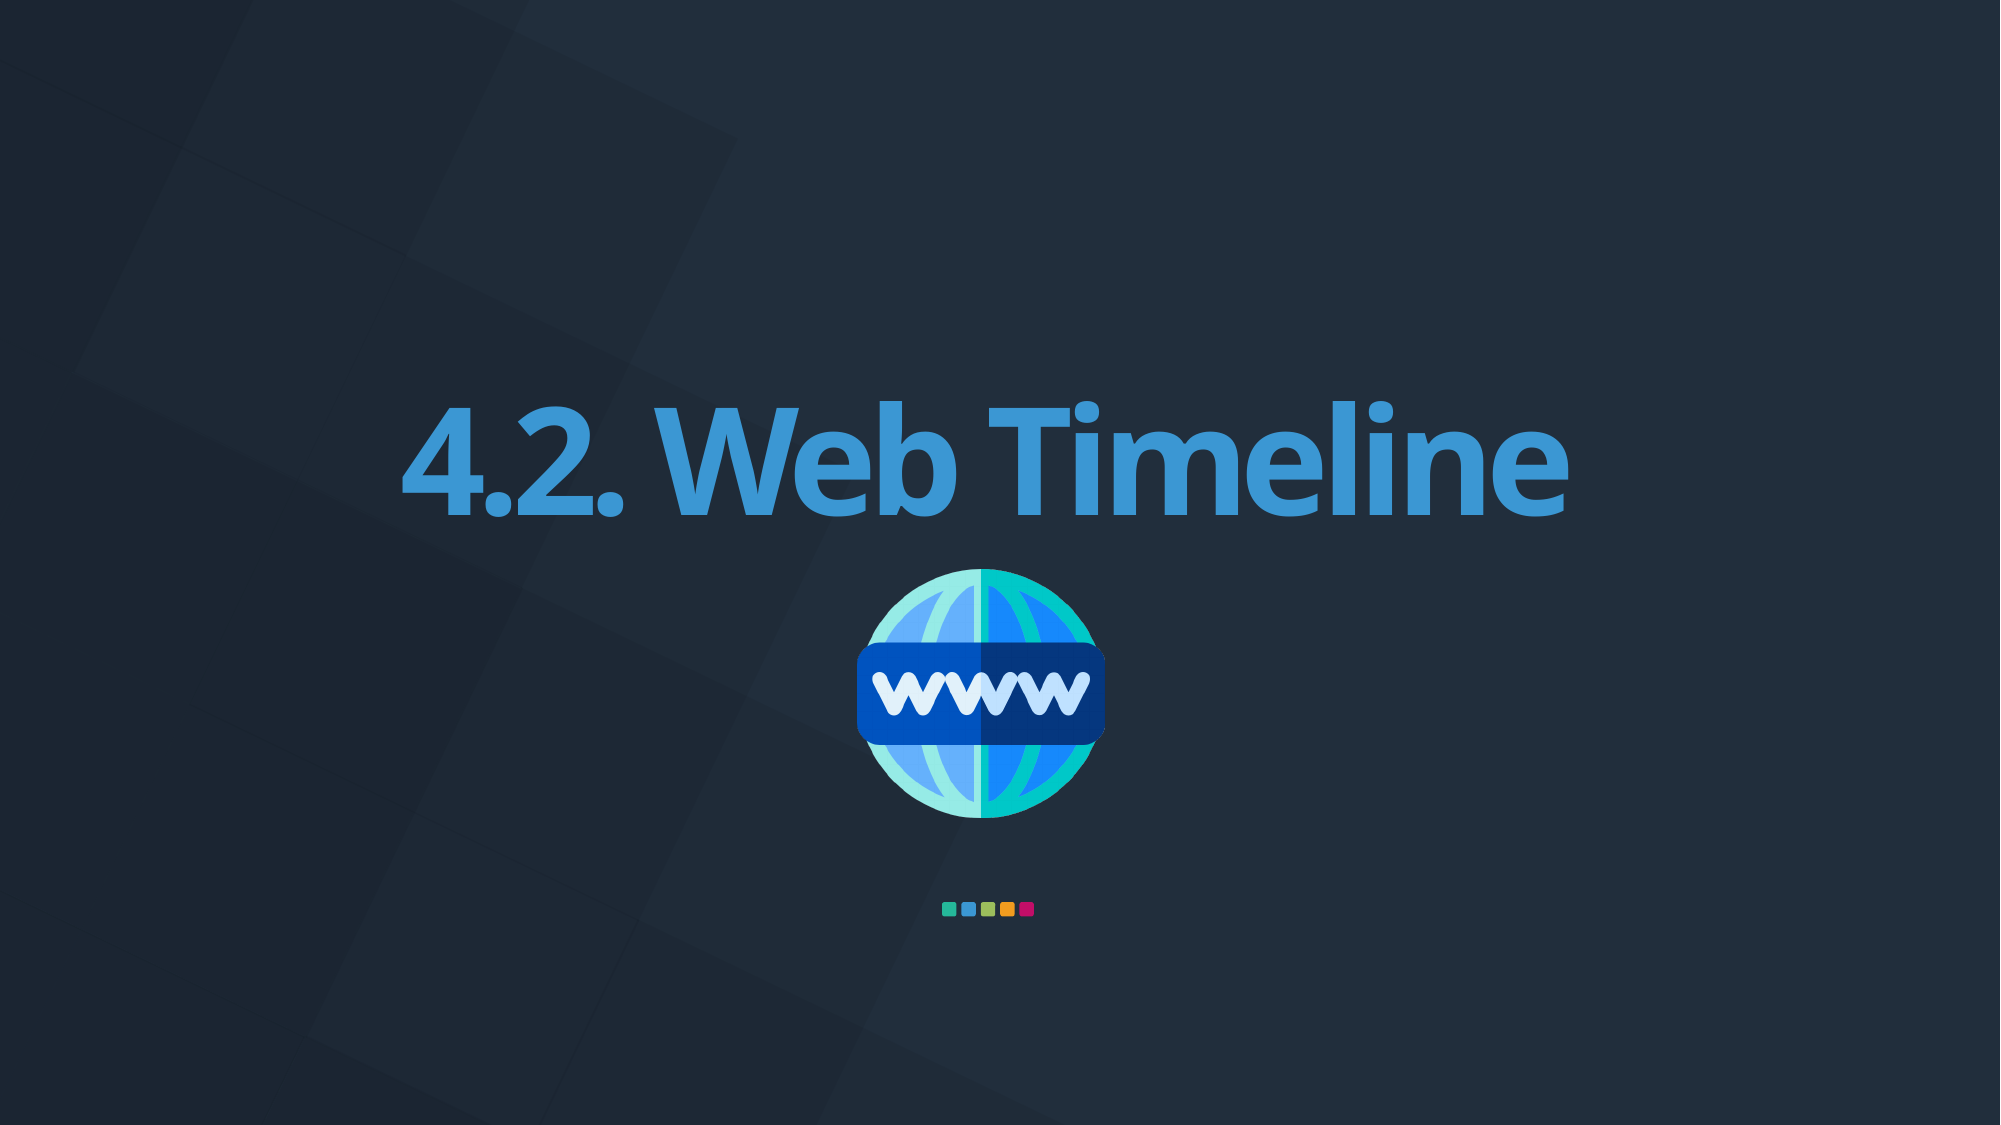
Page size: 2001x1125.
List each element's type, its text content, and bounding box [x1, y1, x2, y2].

picture [857, 569, 1105, 818]
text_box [942, 902, 1034, 917]
text_box 4.2. Web Timeline [385, 358, 1591, 553]
